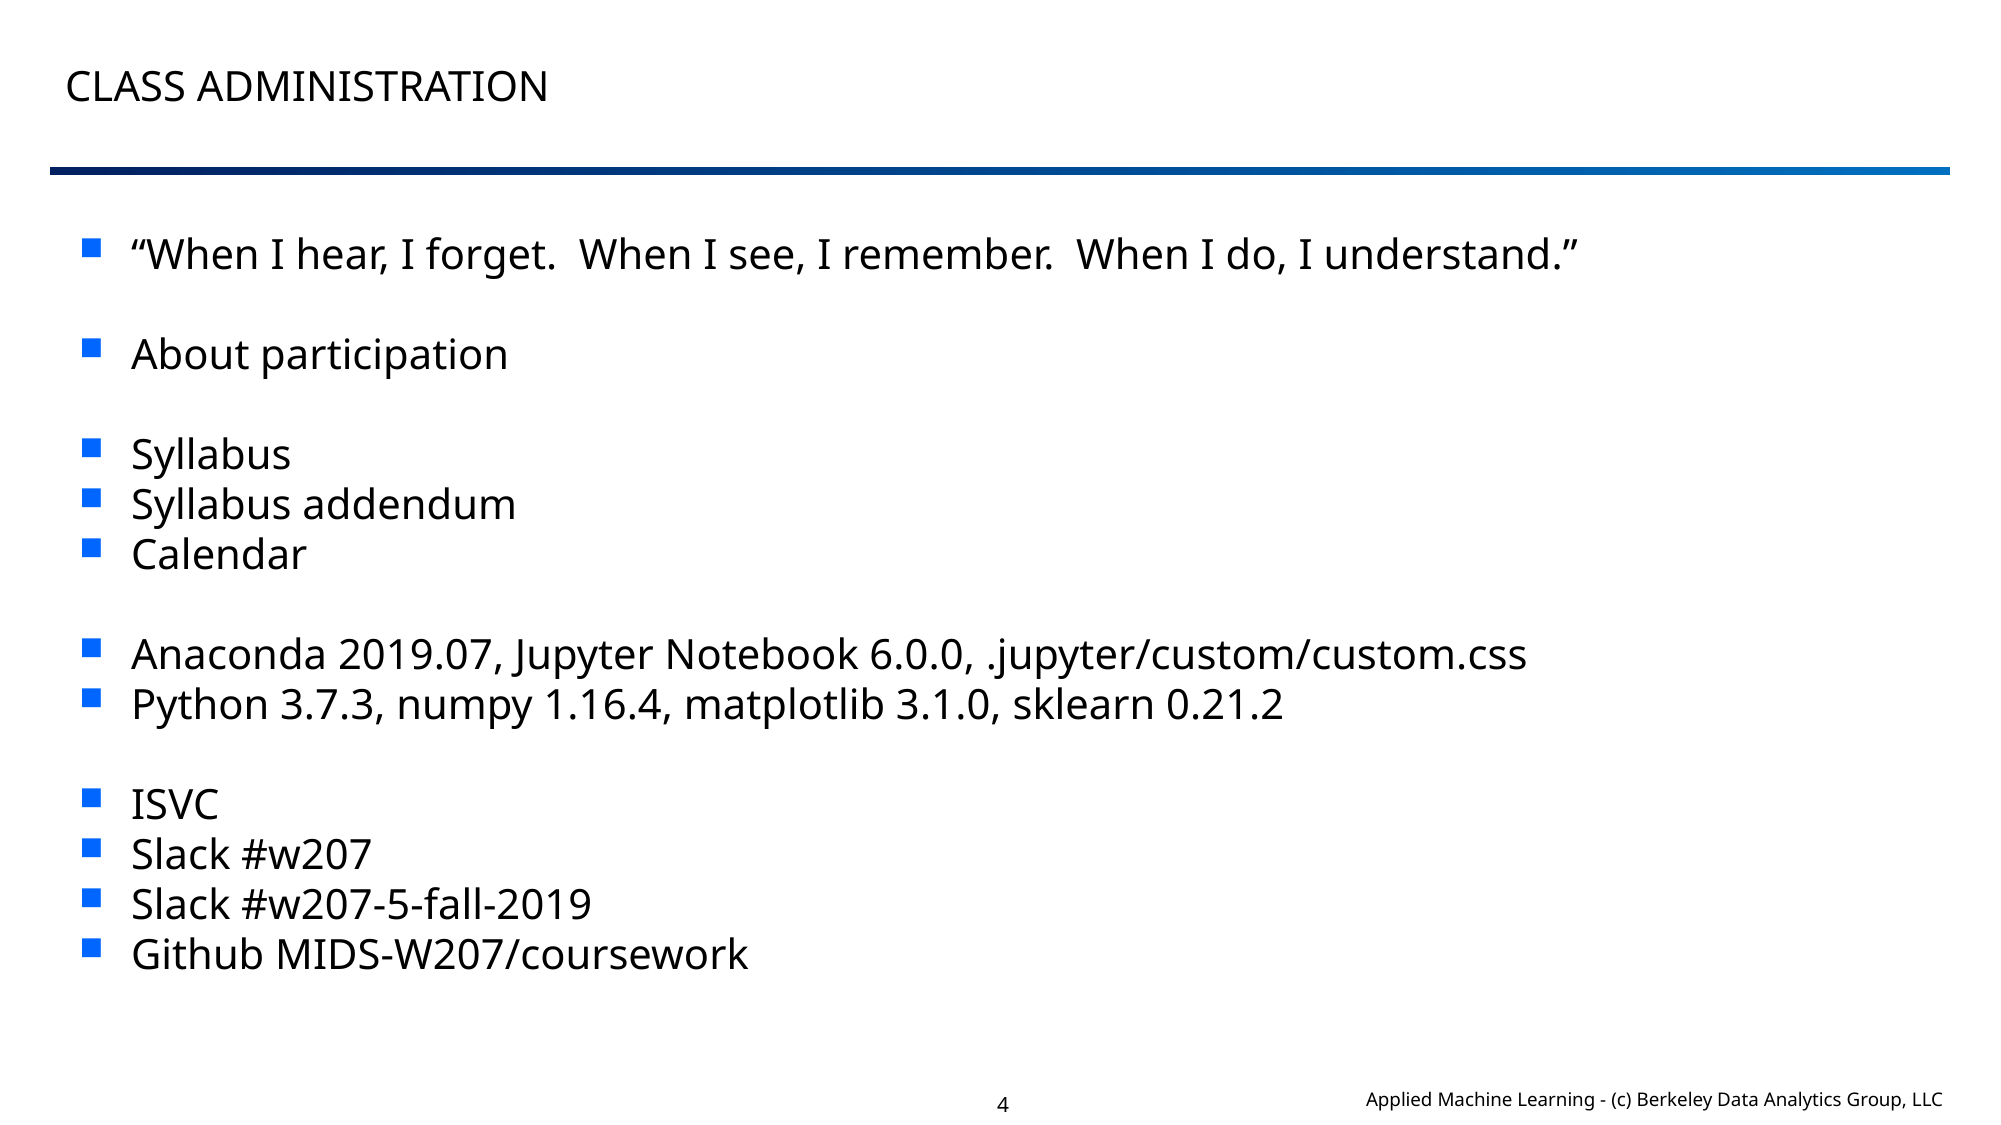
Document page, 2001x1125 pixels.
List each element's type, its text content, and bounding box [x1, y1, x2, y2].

footer Applied Machine Learning - (c) Berkeley Data Analytics Group, LLC [1100, 1080, 1950, 1125]
slide_number 4 [922, 1080, 1084, 1125]
title Class Administration [50, 12, 1950, 158]
list “When I hear, I forget. When I see, I remember. When I do, I understand.” About participation Syllabus Syllabus addendum Calendar Anaconda 2019.07, Jupyter Notebook 6.0.0, .jupyter/custom/custom.css Python 3.7.3, numpy 1.16.4, matplotlib 3.1.0, sklearn 0.21.2 ISVC Slack #w207 Slack #w207-5-fall-2019 Github MIDS-W207/coursework [50, 212, 1950, 1050]
